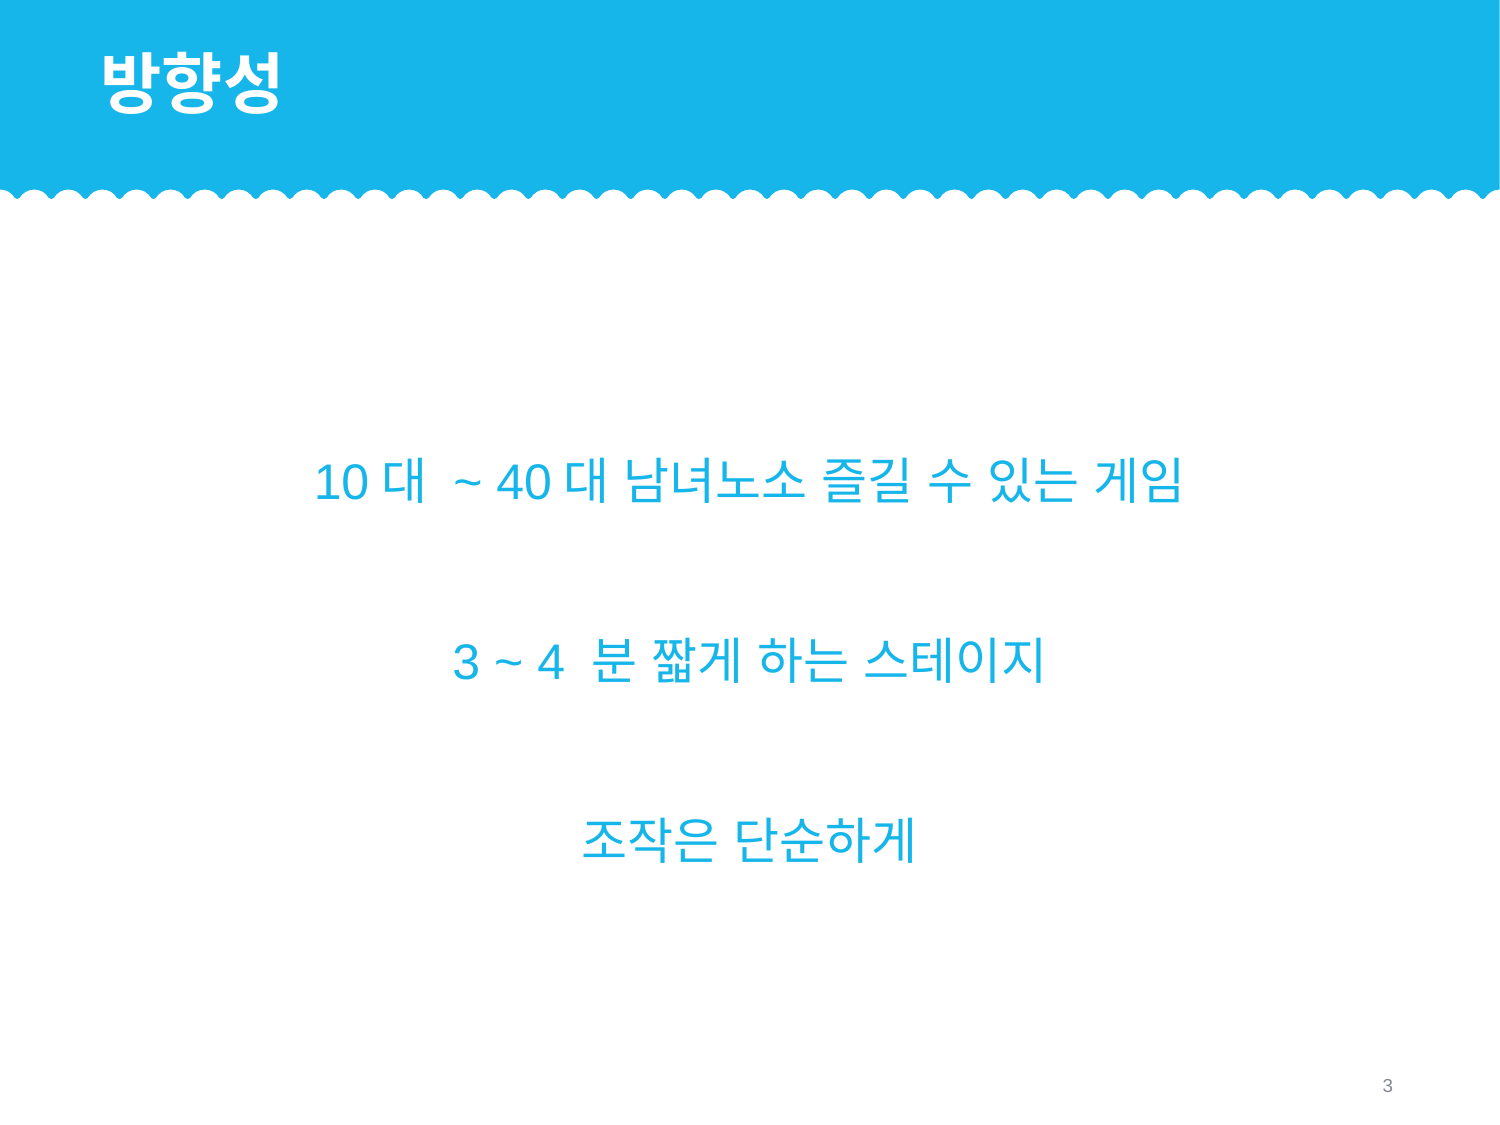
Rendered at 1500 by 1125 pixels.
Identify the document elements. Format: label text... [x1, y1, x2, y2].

slide_number 3 [1352, 1044, 1424, 1125]
title 방향성 [100, 29, 1400, 127]
text_box 10대 ~ 40대 남녀노소 즐길 수 있는 게임 3 ~ 4 분 짧게 하는 스테이지 조작은 단순하게 [298, 322, 1201, 877]
